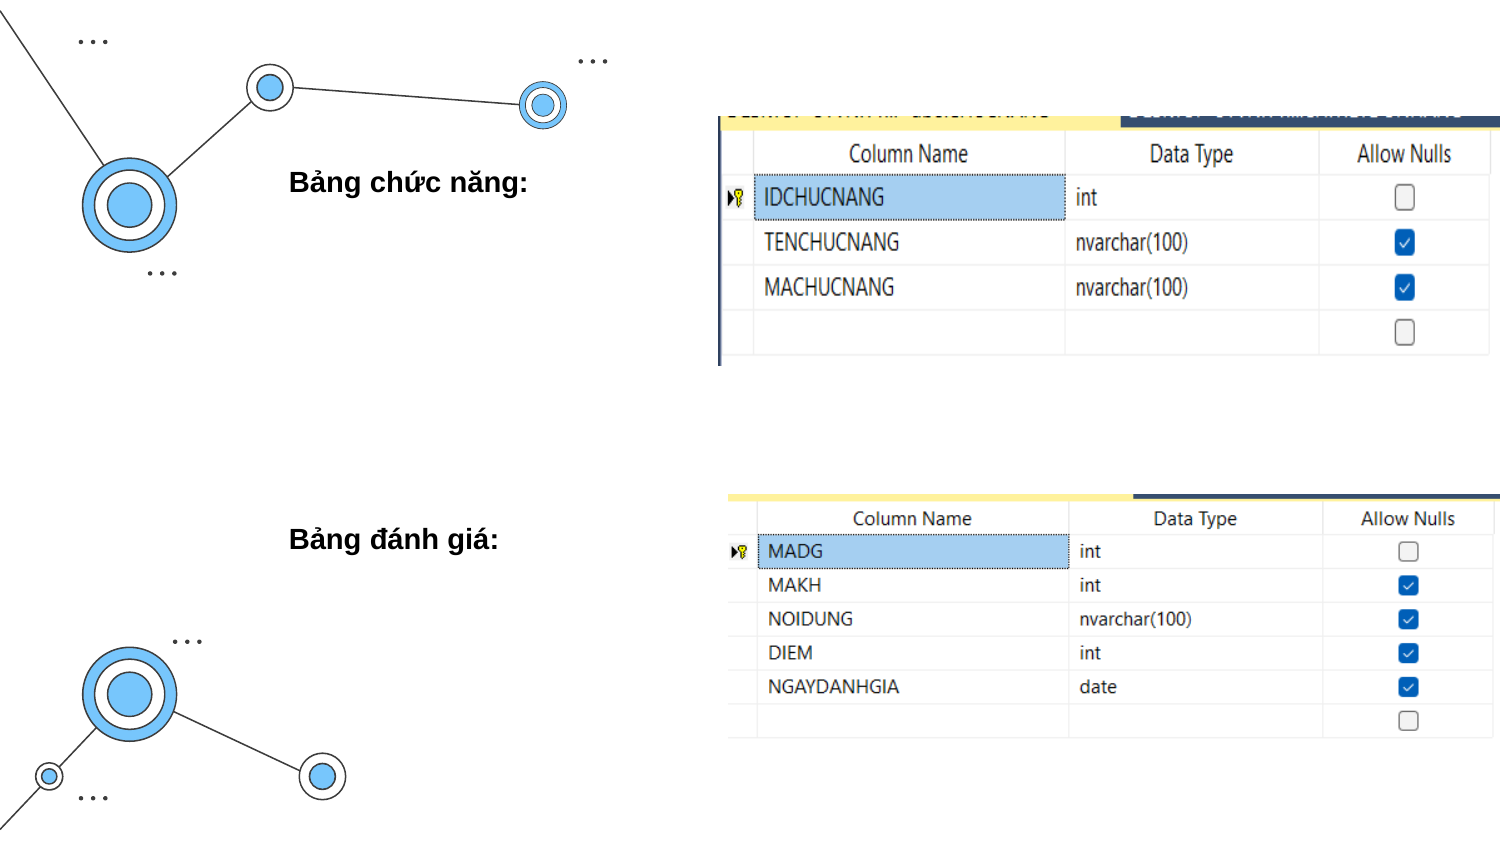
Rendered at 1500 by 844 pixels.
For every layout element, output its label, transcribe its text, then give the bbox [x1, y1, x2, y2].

text_box Bảng chức năng: [274, 156, 706, 206]
picture [728, 493, 1500, 741]
text_box Bảng đánh giá: [240, 512, 698, 563]
picture [718, 116, 1500, 366]
